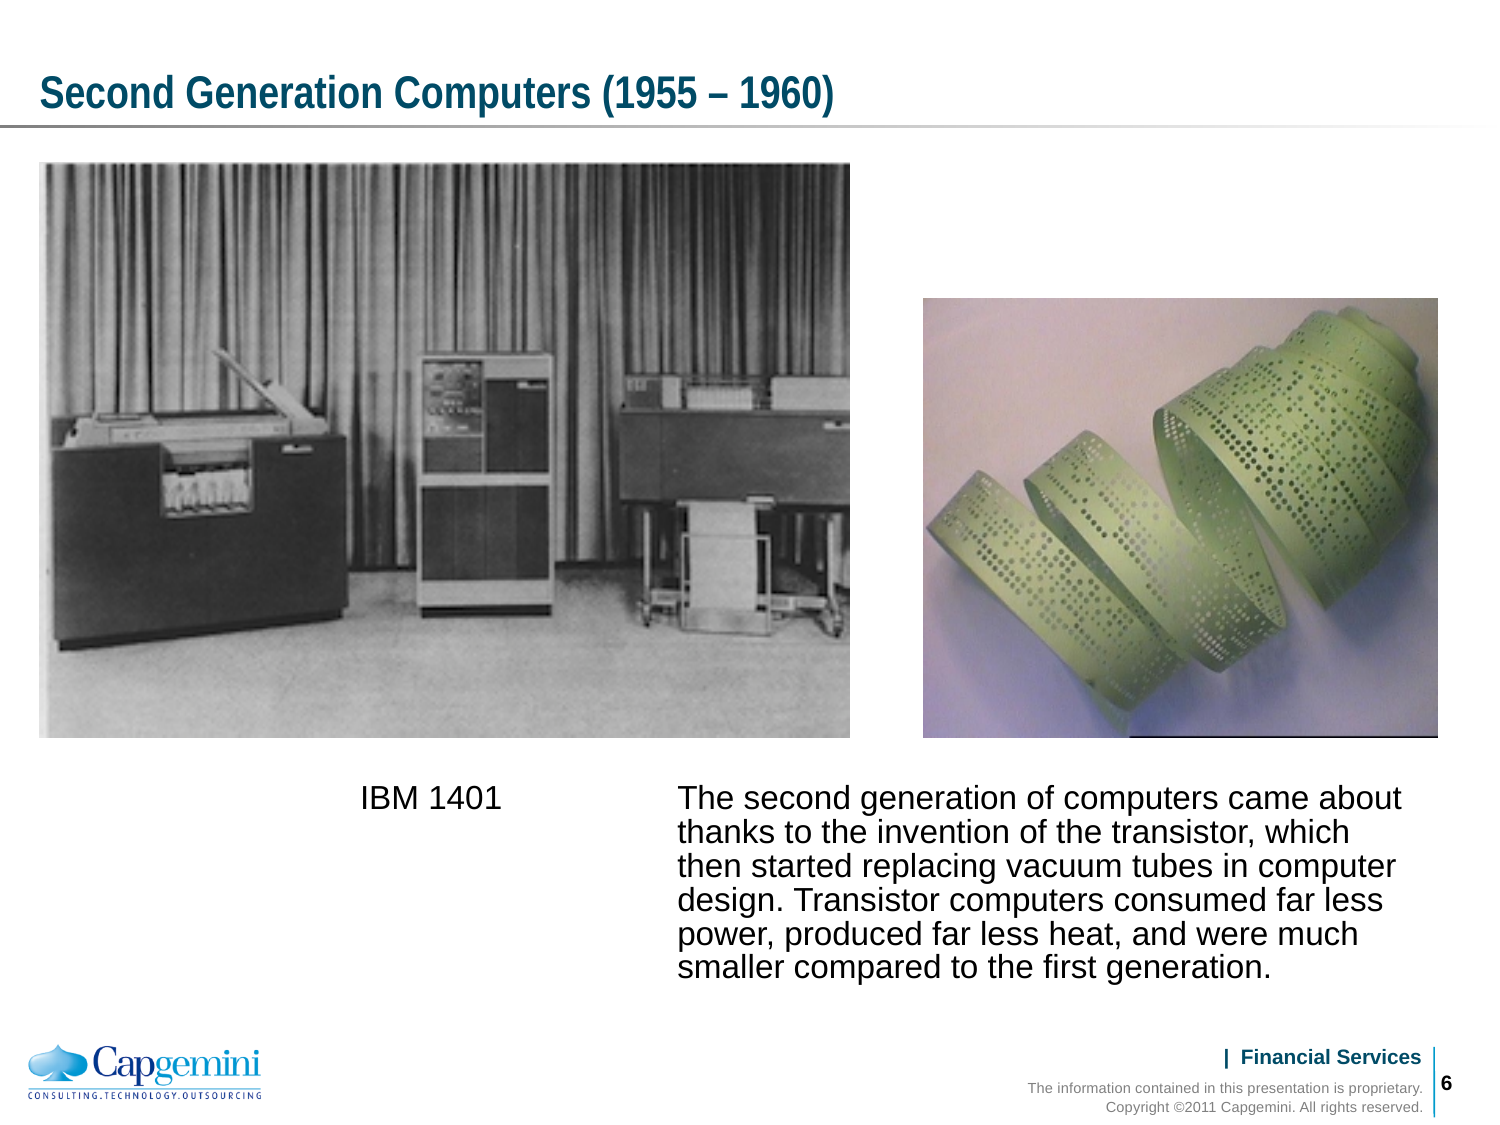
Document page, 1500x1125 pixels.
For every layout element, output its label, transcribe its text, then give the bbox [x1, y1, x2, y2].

picture [39, 162, 850, 738]
text_box The second generation of computers came about thanks to the invention of the transistor, which then started replacing vacuum tubes in computer design. Transistor computers consumed far less power, produced far less heat, and were much smaller compared to the first generation. [662, 774, 1438, 994]
title Second Generation Computers (1955 – 1960) [39, 34, 1470, 126]
picture [923, 298, 1438, 738]
picture [26, 1043, 263, 1100]
text_box IBM 1401 [300, 774, 563, 824]
